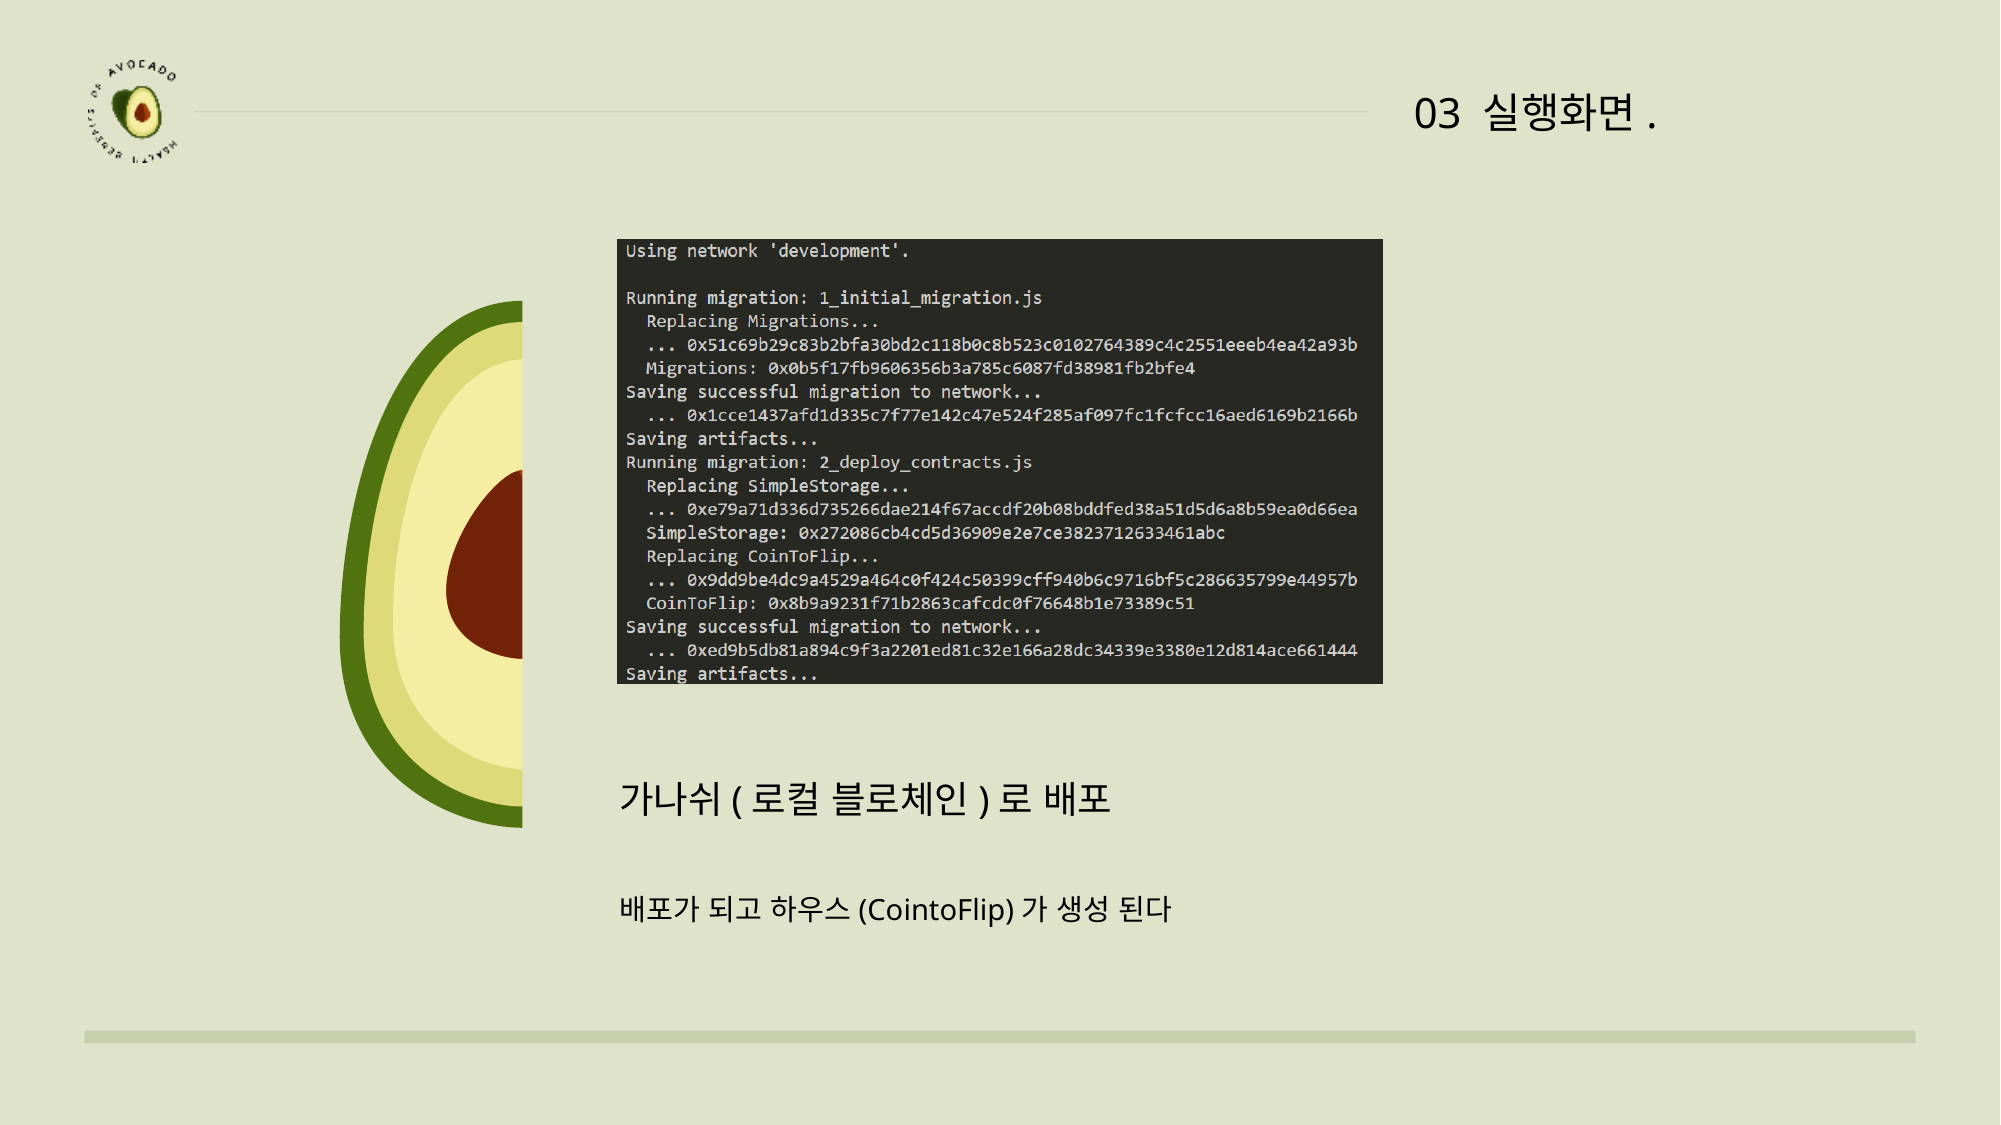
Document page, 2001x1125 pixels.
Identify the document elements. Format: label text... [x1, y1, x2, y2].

picture [88, 60, 185, 163]
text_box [339, 239, 756, 886]
text_box 03 실행화면. [1398, 79, 1673, 144]
text_box 가나쉬(로컬 블로체인)로 배포 배포가 되고 하우스(CointoFlip)가 생성 된다 [604, 745, 1613, 934]
picture [617, 239, 1383, 684]
